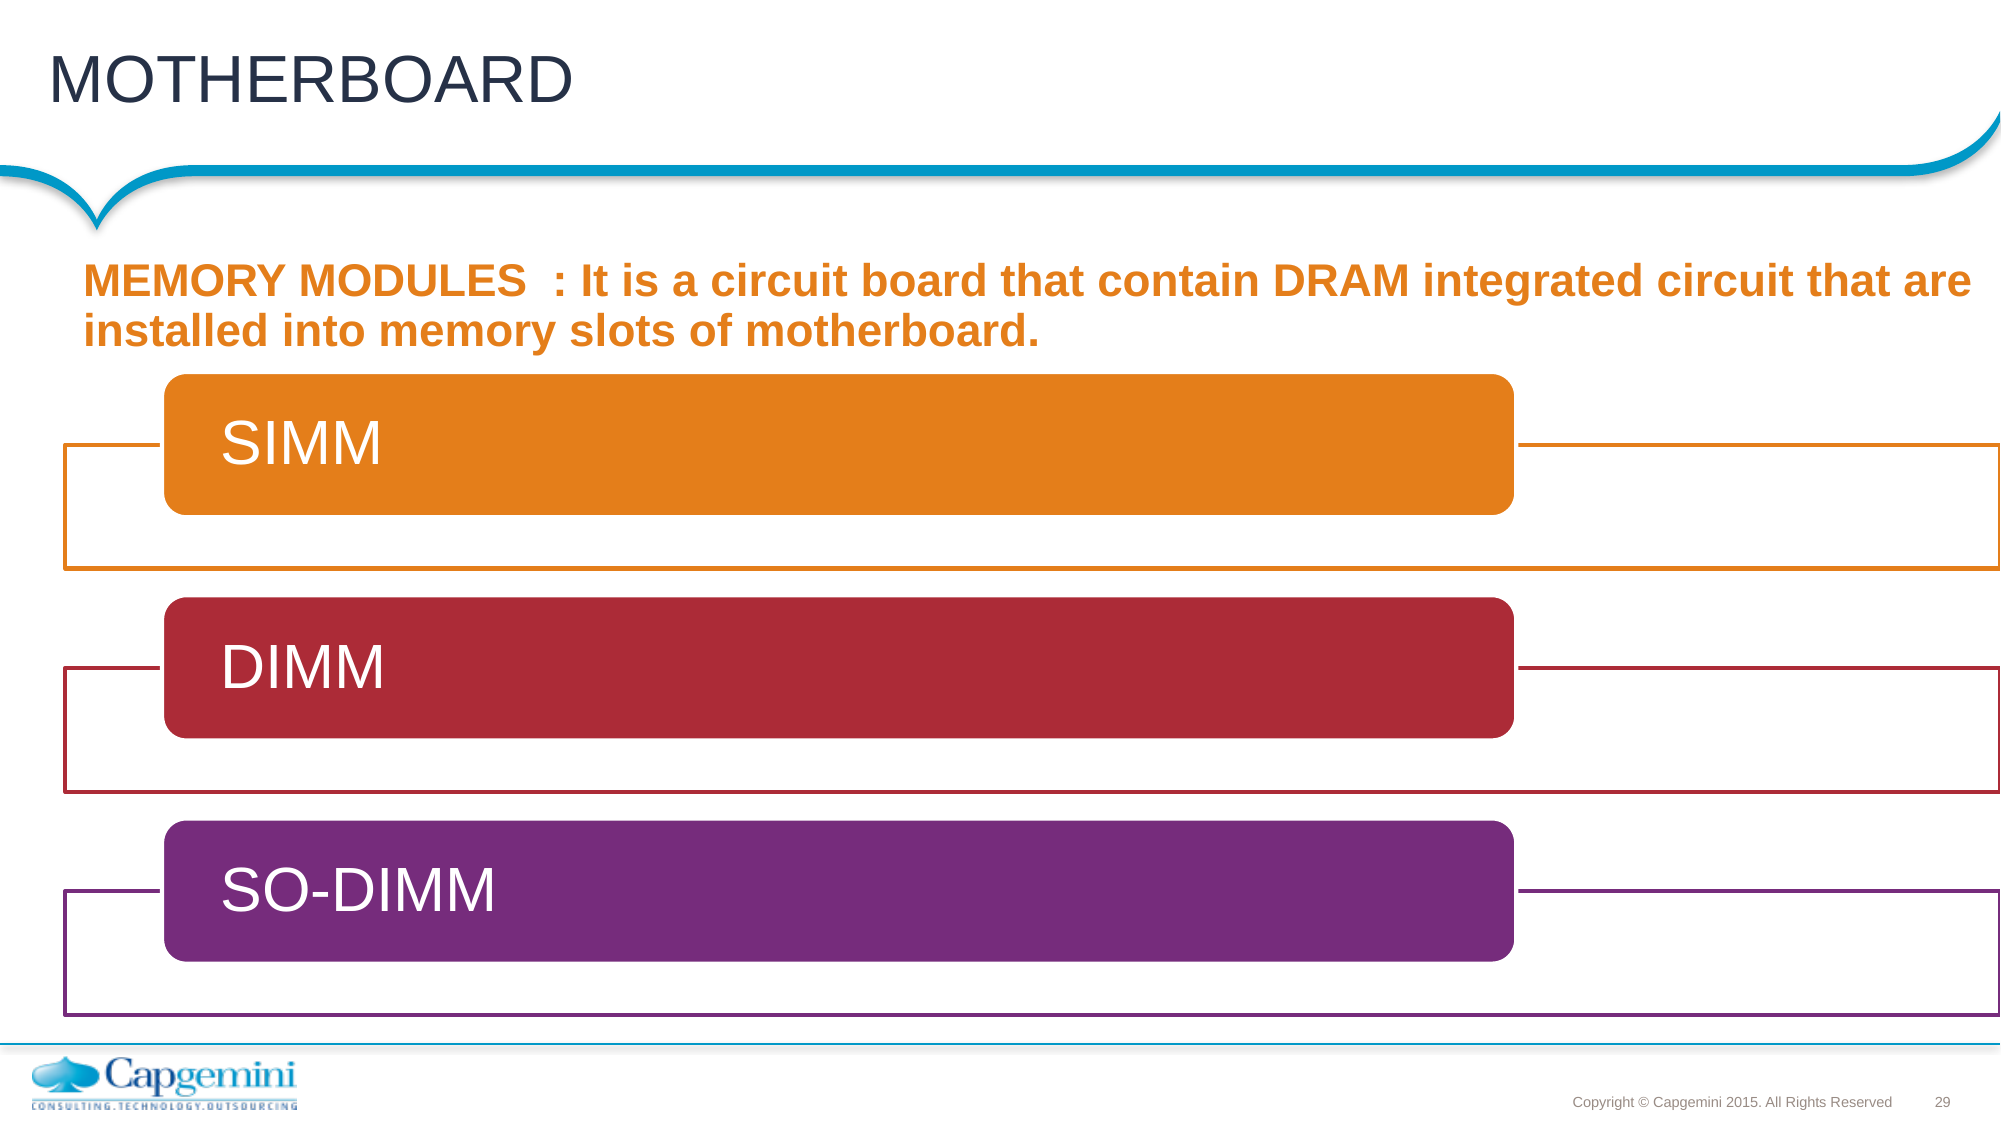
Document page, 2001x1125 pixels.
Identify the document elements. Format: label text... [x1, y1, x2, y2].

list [65, 362, 2000, 1025]
picture [32, 1056, 297, 1110]
list MEMORY MODULES : It is a circuit board that contain DRAM integrated circuit that are installed into memory slots of motherboard. [65, 245, 2000, 351]
title MOTHERBOARD [0, 0, 2000, 165]
